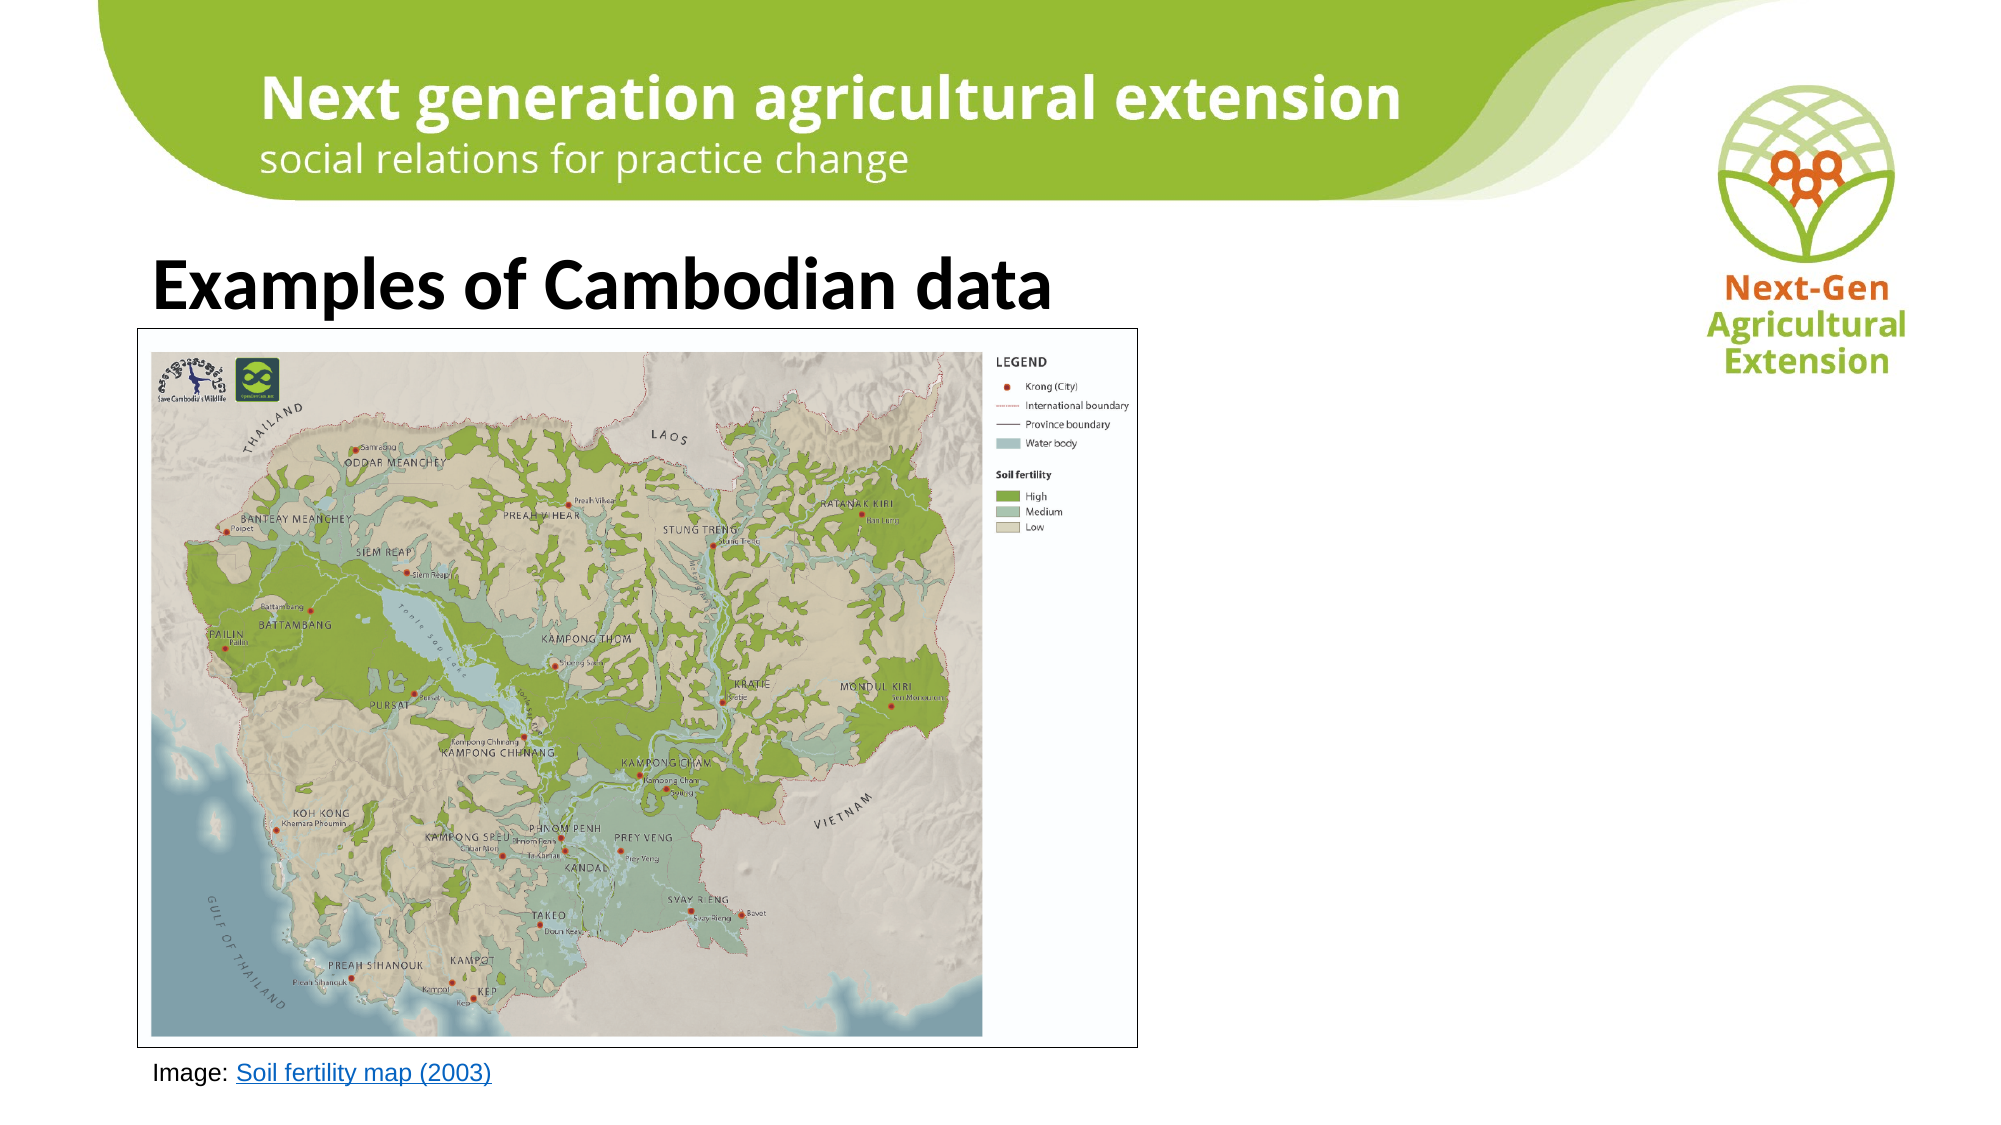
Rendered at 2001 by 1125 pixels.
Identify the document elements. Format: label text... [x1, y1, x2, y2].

text_box Image: Soil fertility map (2003) [137, 1054, 953, 1094]
picture [0, 0, 2000, 1048]
